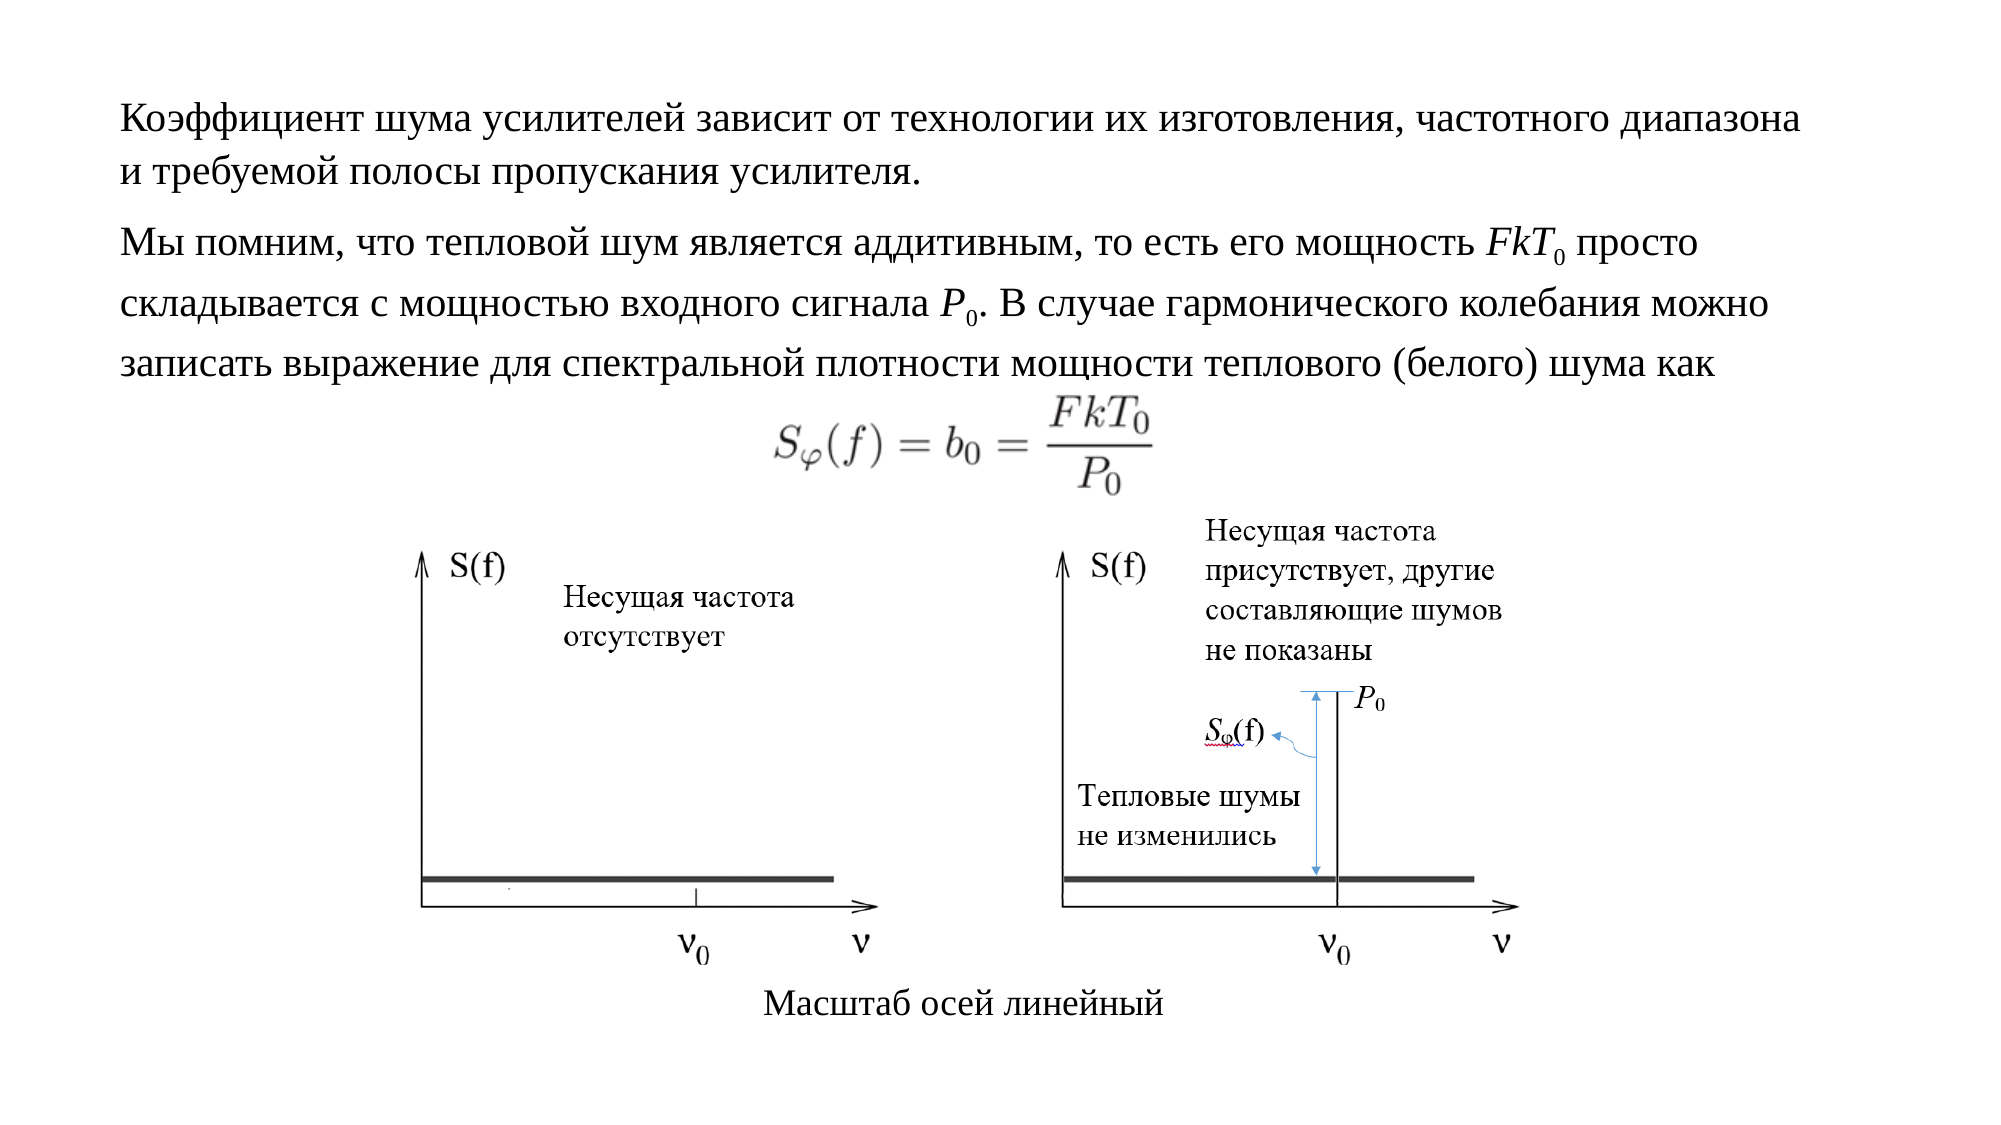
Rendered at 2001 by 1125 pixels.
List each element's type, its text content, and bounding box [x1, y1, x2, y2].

picture [400, 380, 1529, 971]
text_box Коэффициент шума усилителей зависит от технологии их изготовления, частотного диапазона и требуемой полосы пропускания усилителя. Мы помним, что тепловой шум является аддитивным, то есть его мощность FkT0 просто складывается с мощностью входного сигнала P0. В случае гармонического колебания можно записать выражение для спектральной плотности мощности теплового (белого) шума как [105, 78, 1823, 393]
text_box Масштаб осей линейный [748, 971, 1180, 1031]
